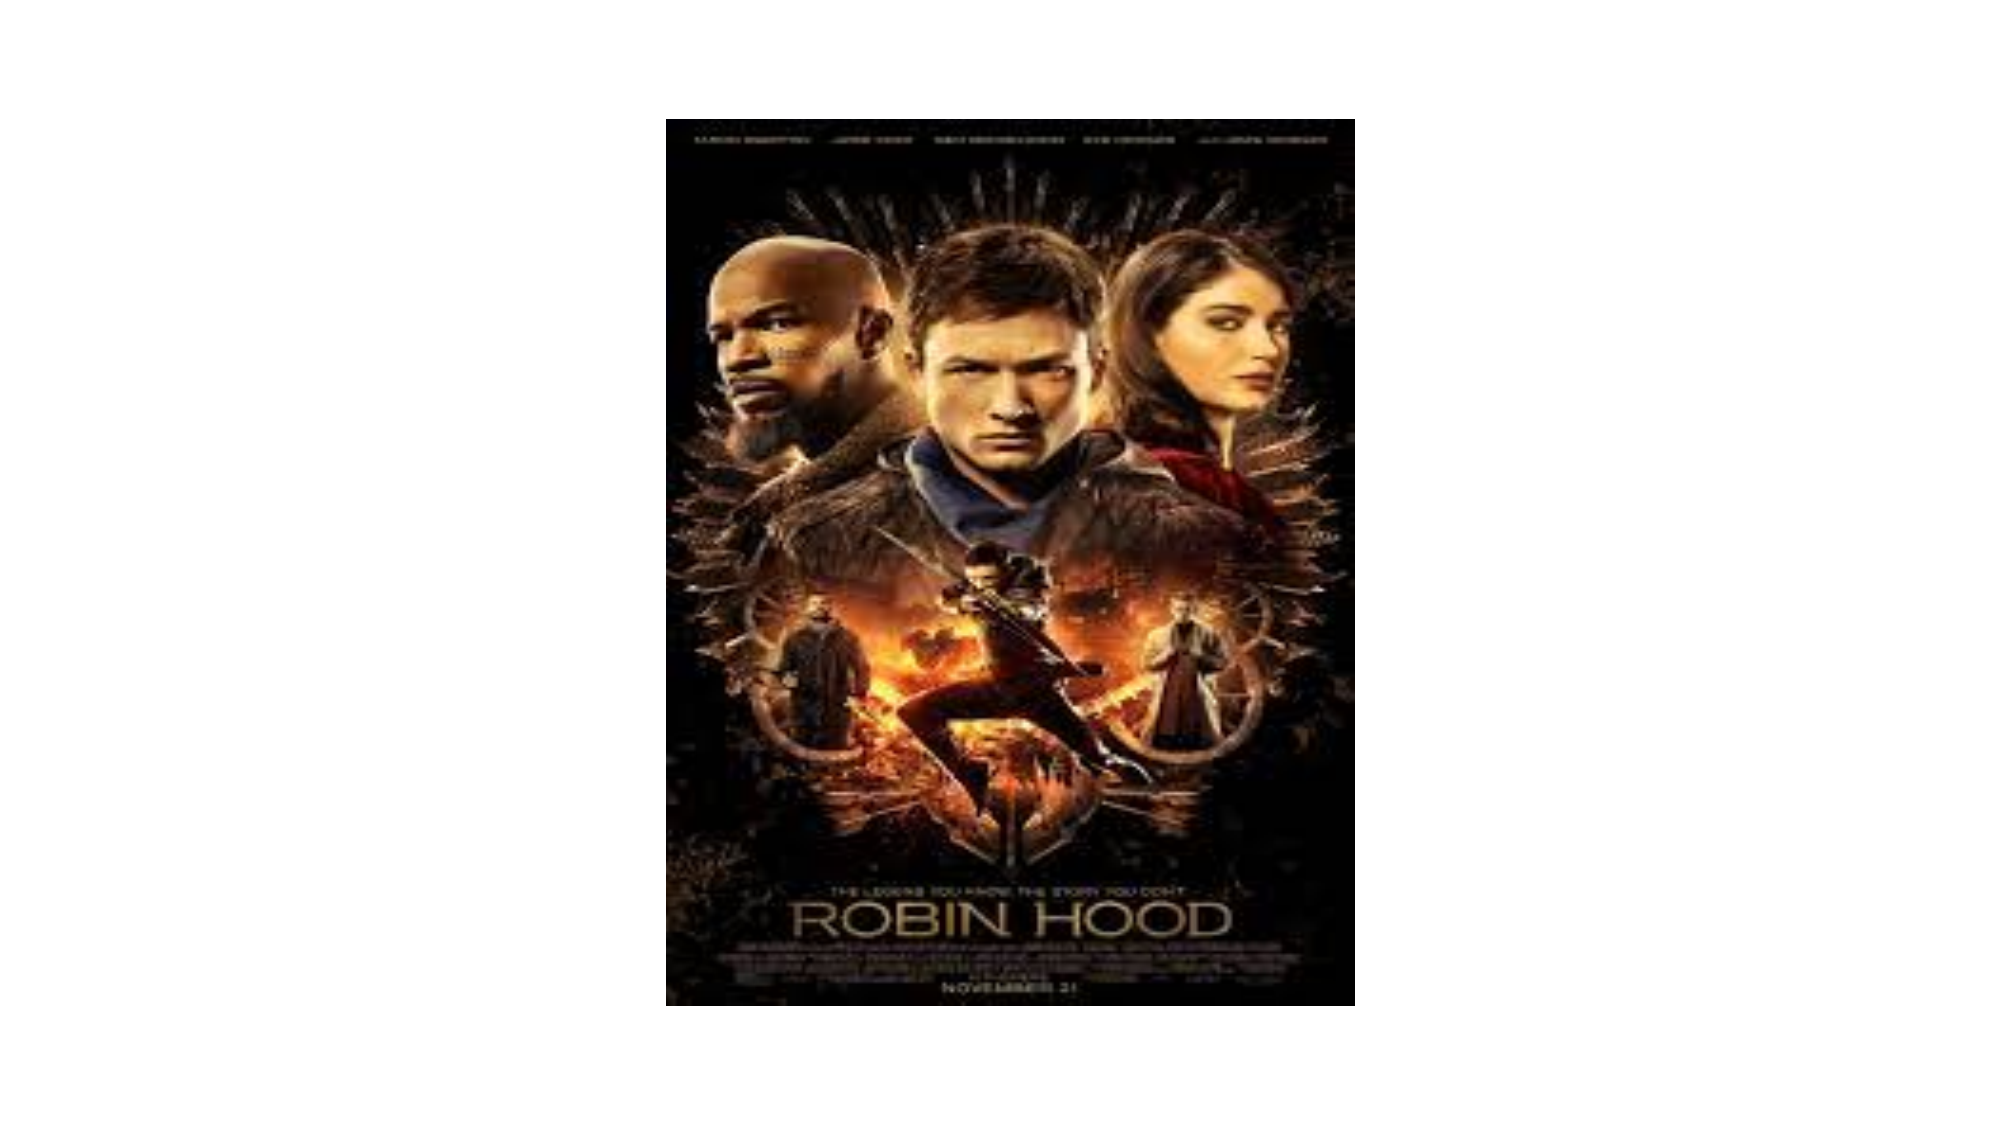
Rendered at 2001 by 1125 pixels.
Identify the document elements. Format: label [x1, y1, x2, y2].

picture [665, 119, 1355, 1006]
